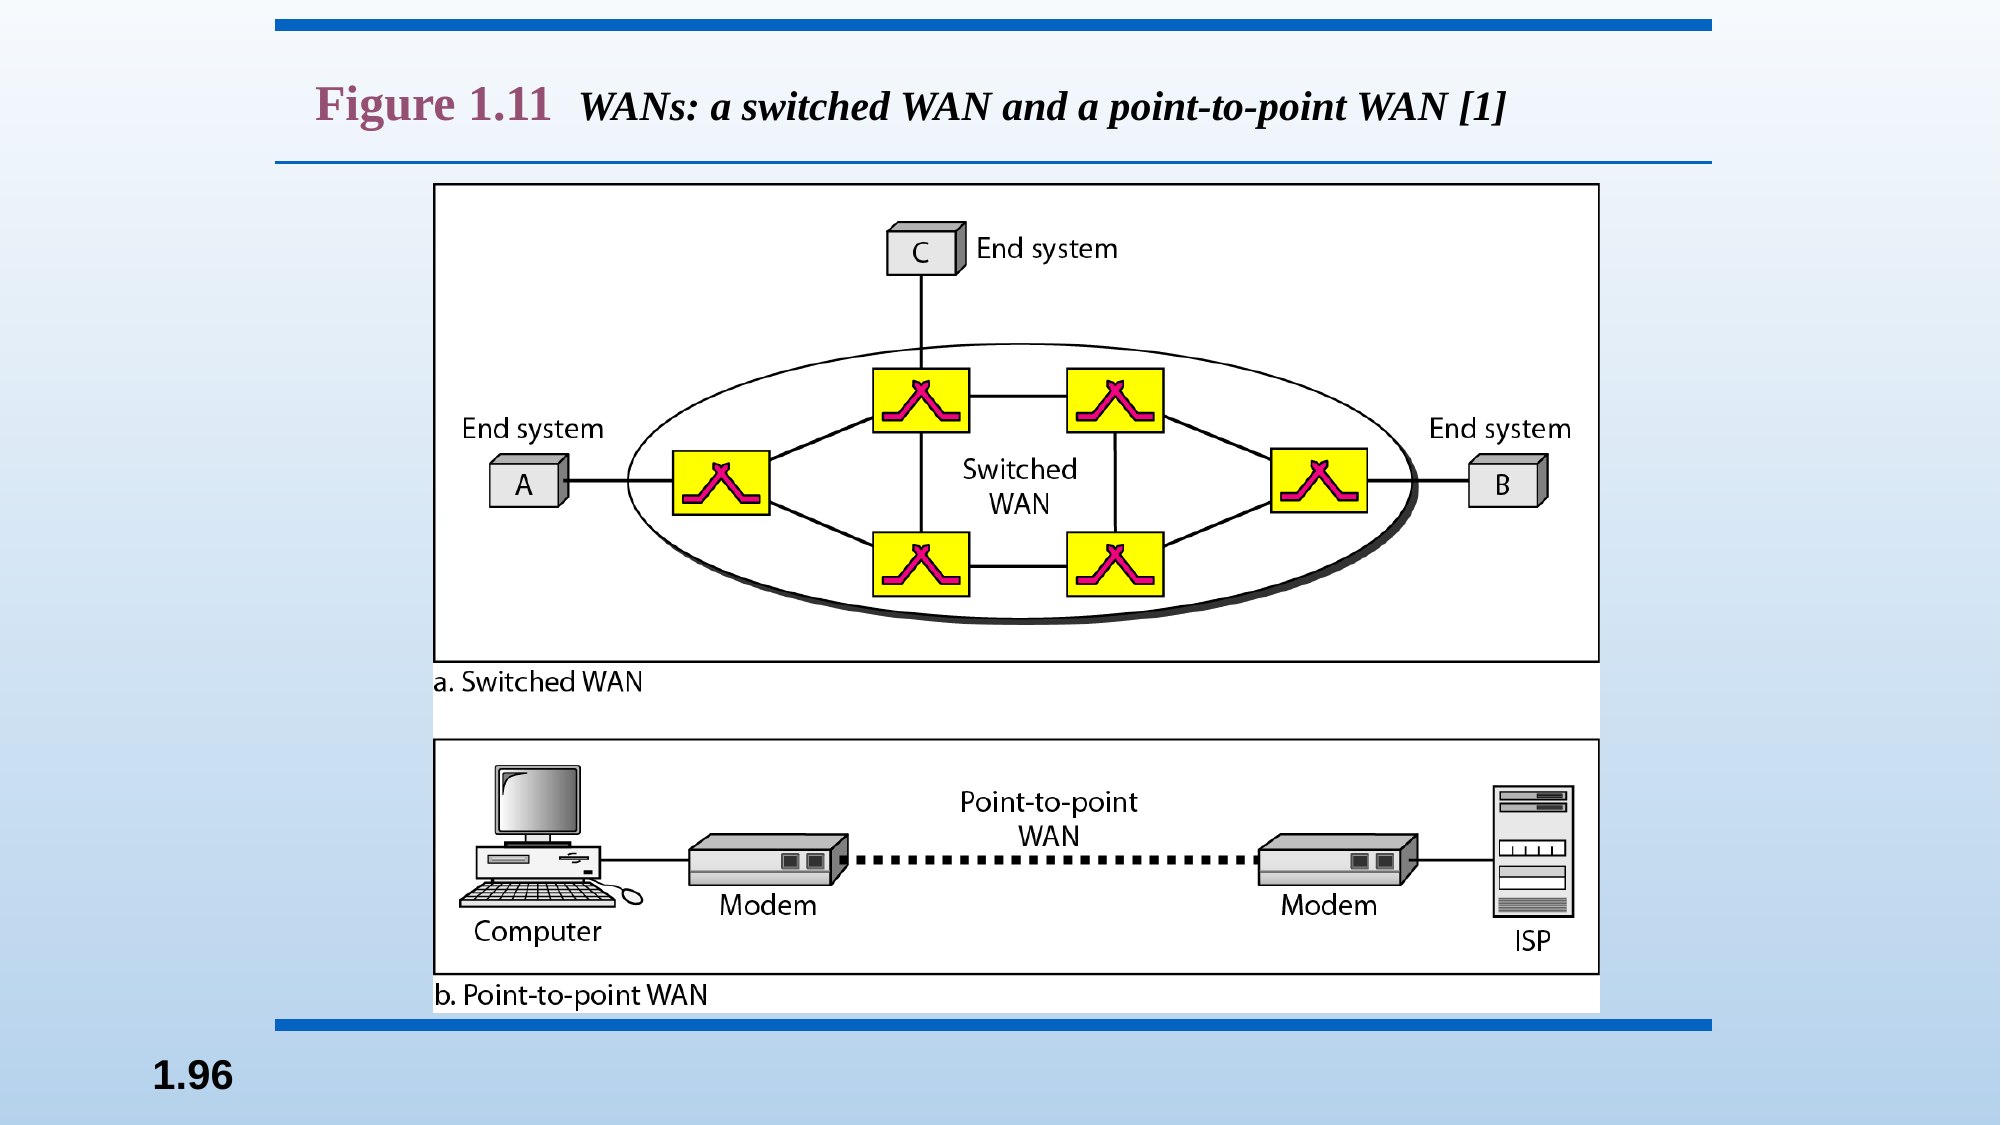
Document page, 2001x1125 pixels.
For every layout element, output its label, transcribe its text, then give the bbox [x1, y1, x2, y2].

slide_number 1.96 [137, 1042, 588, 1103]
text_box Figure 1.11 WANs: a switched WAN and a point-to-point WAN [1] [300, 62, 1640, 138]
picture [433, 182, 1601, 1013]
